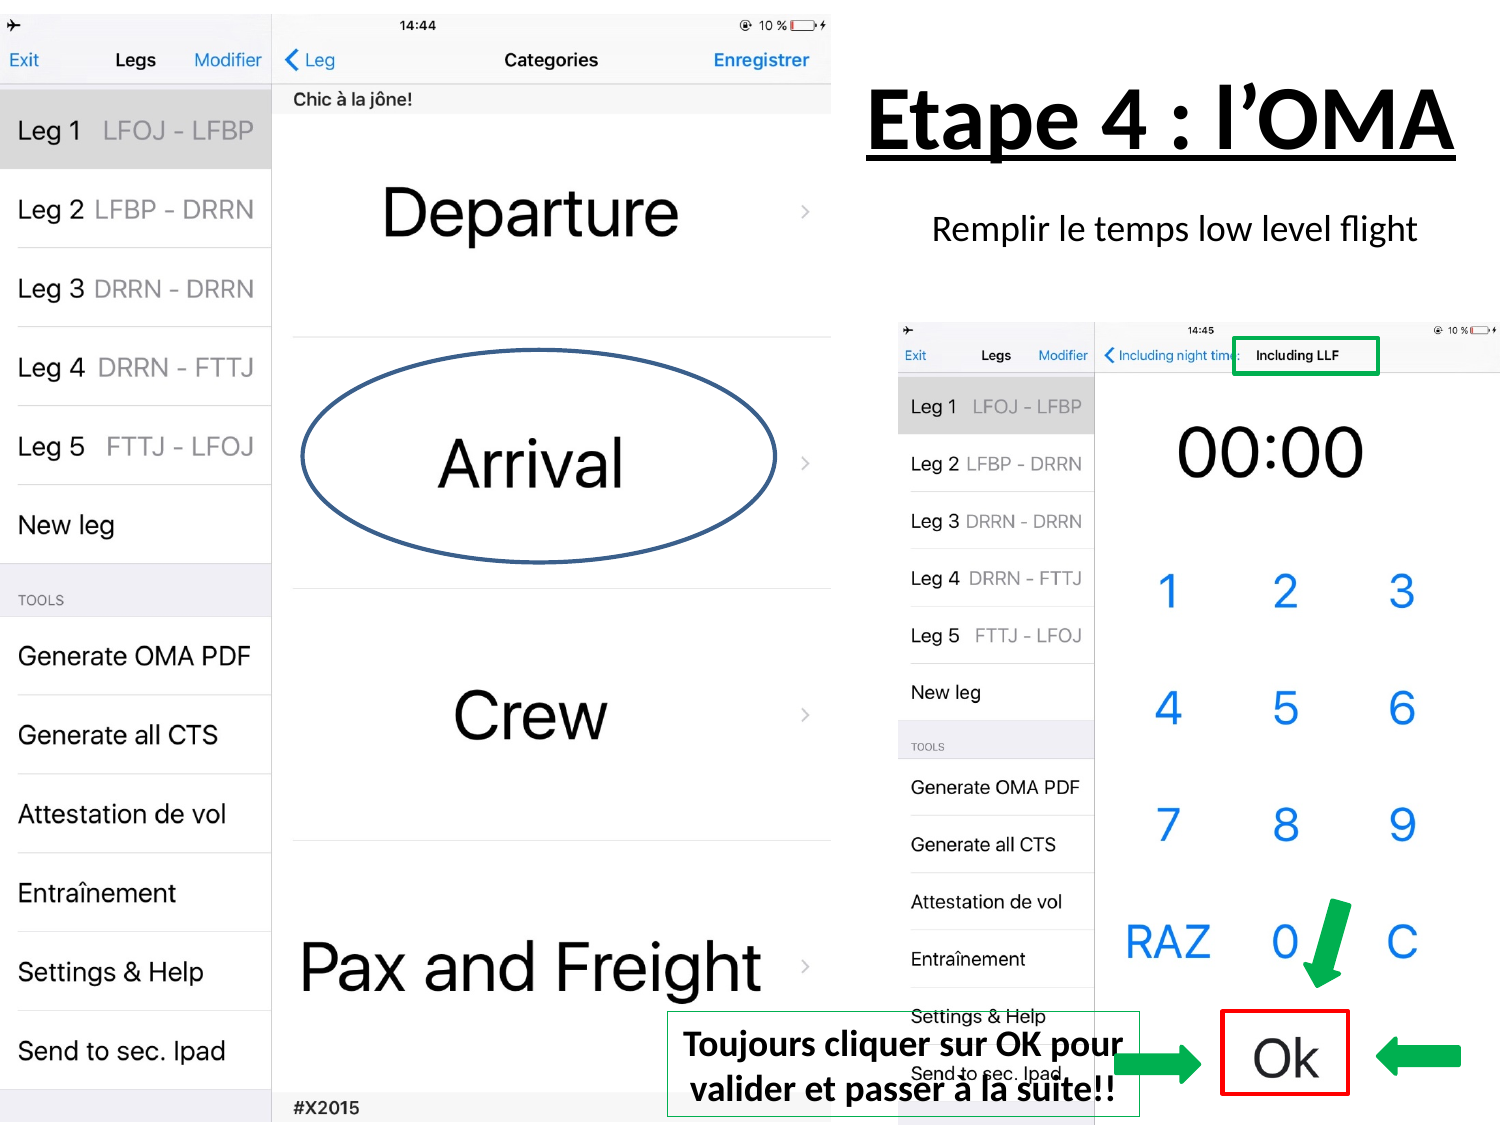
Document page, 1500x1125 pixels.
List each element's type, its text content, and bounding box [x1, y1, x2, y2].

text_box Toujours cliquer sur OK pour valider et passer à la suite!! [835, 1011, 893, 1117]
title Etape 4 : l’OMA [834, 19, 1500, 207]
text_box Remplir le temps low level flight [868, 196, 1483, 256]
picture [898, 322, 1500, 1125]
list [0, 13, 831, 1122]
